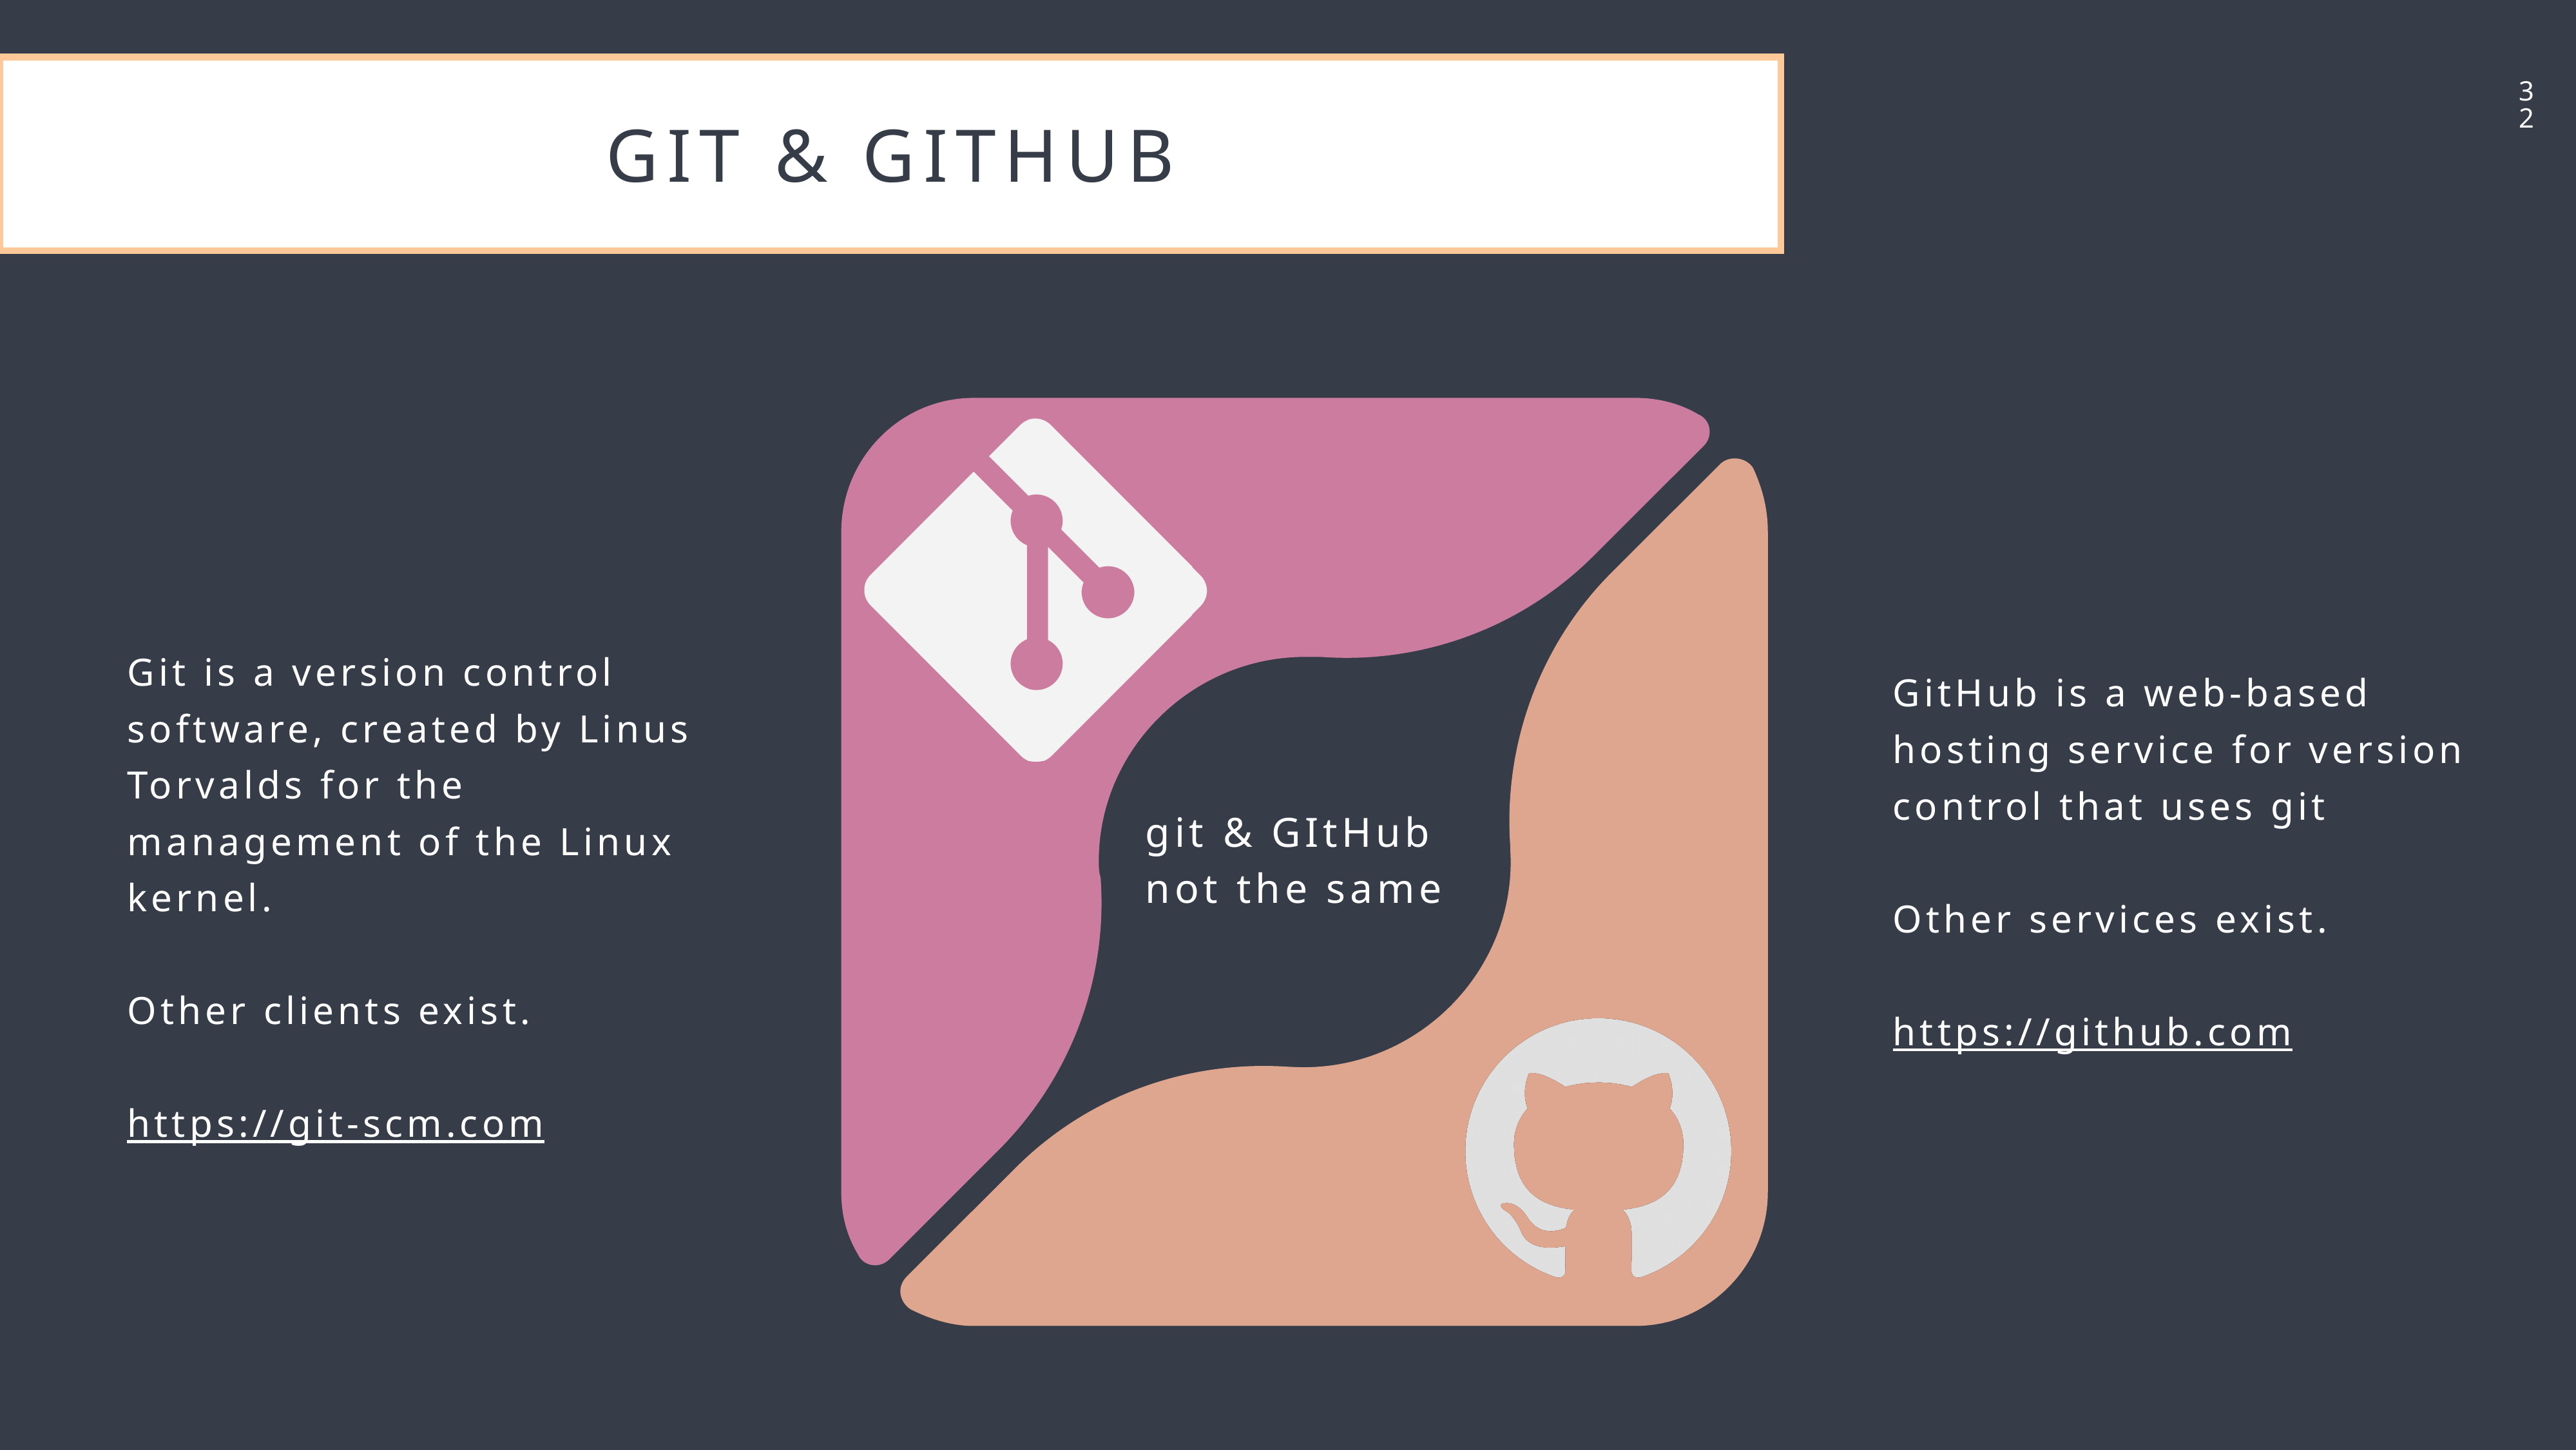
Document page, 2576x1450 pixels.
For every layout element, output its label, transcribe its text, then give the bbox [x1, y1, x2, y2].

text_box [841, 398, 1768, 1326]
text_box [0, 57, 1782, 251]
text_box GIT & GITHUB [469, 104, 1312, 202]
text_box Git is a version control software, created by Linus Torvalds for the management of the Linux kernel. Other clients exist. https://git-scm.com [122, 632, 759, 1150]
slide_number 32 [2508, 64, 2556, 117]
text_box GitHub is a web-based hosting service for version control that uses git Other services exist. https://github.com [1888, 653, 2508, 1058]
